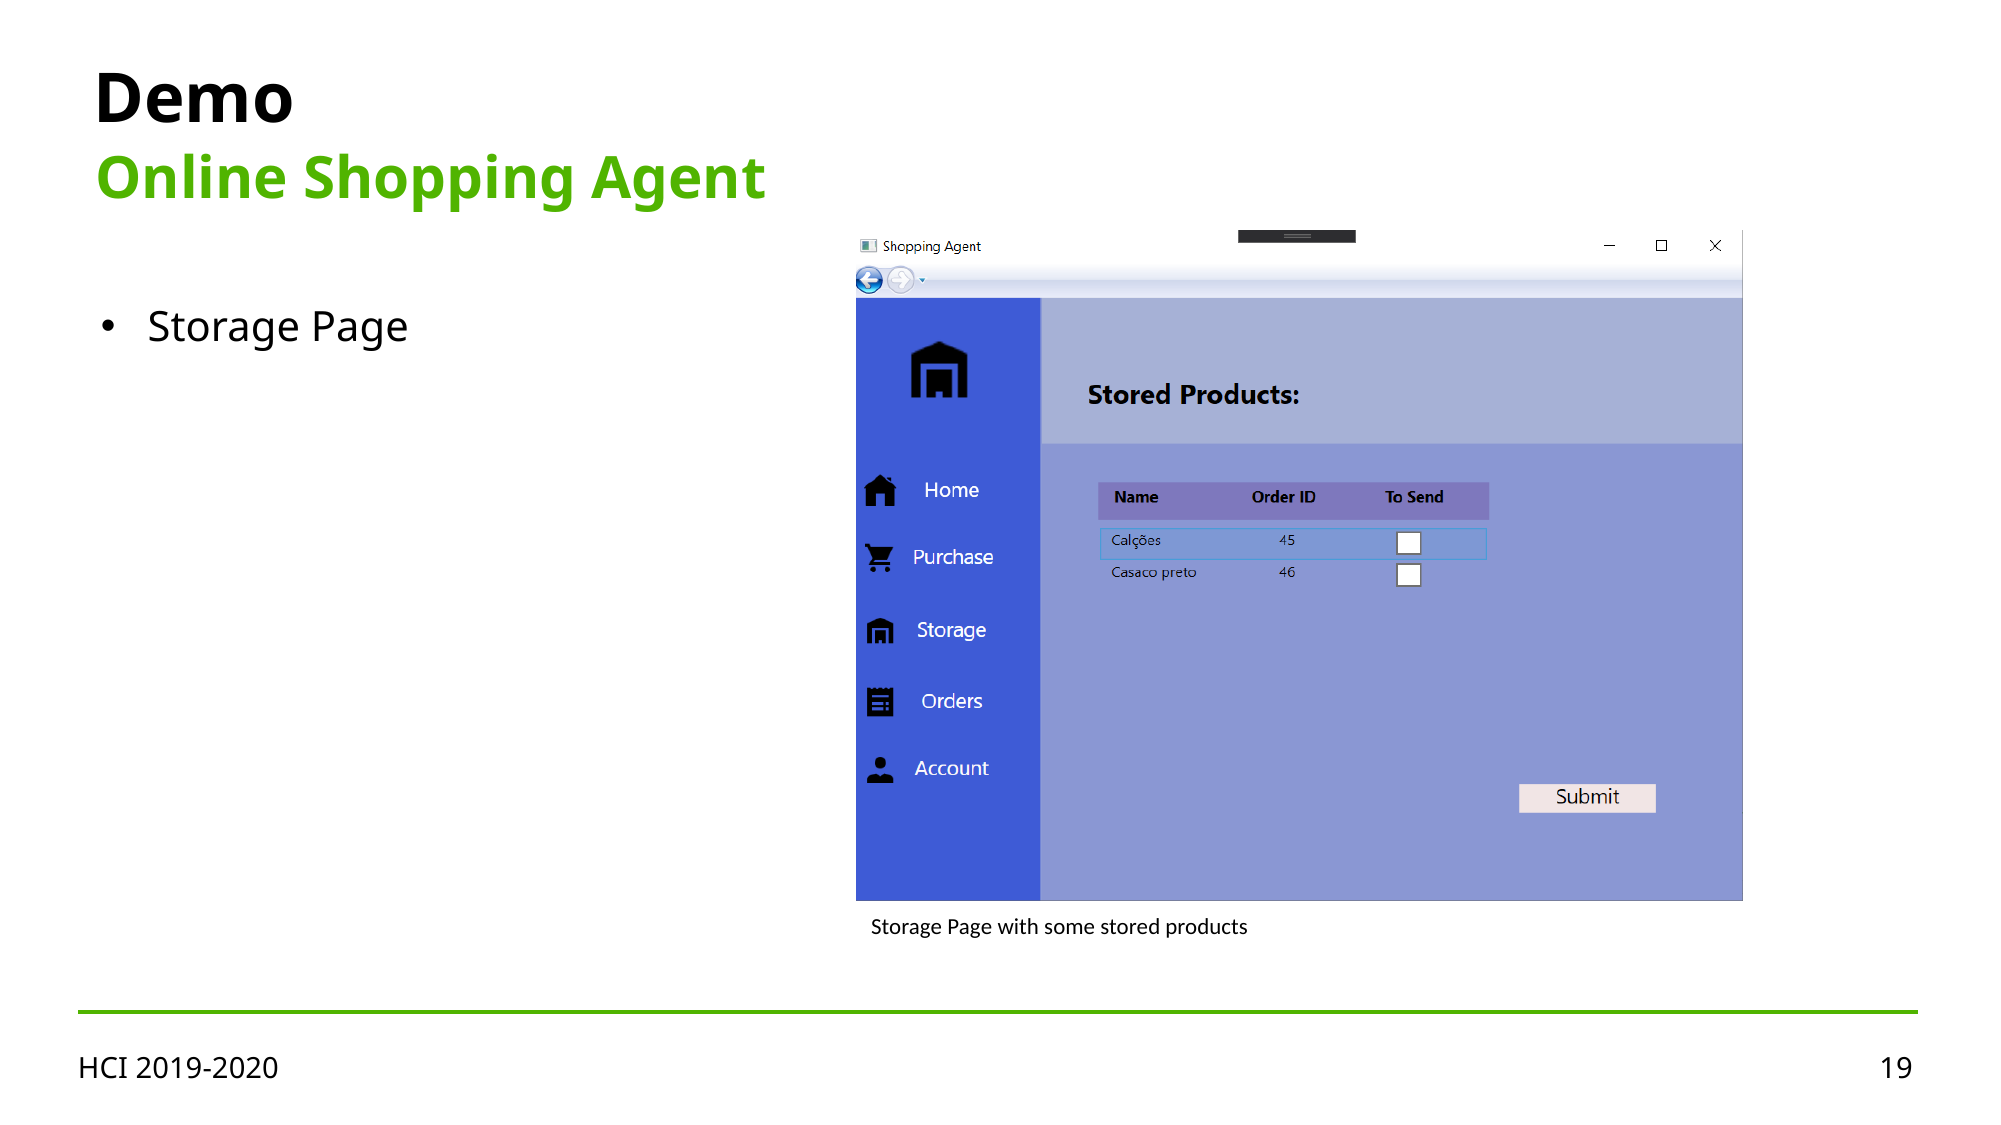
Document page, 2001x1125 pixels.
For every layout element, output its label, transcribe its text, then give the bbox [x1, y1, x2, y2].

text_box 19 [1807, 1041, 1928, 1093]
picture [856, 230, 1743, 901]
text_box Demo [78, 54, 1922, 146]
text_box HCI 2019-2020 [63, 1041, 502, 1093]
text_box Storage Page [85, 292, 856, 408]
text_box Storage Page with some stored products [856, 904, 1587, 947]
text_box Online Shopping Agent [95, 140, 1922, 281]
